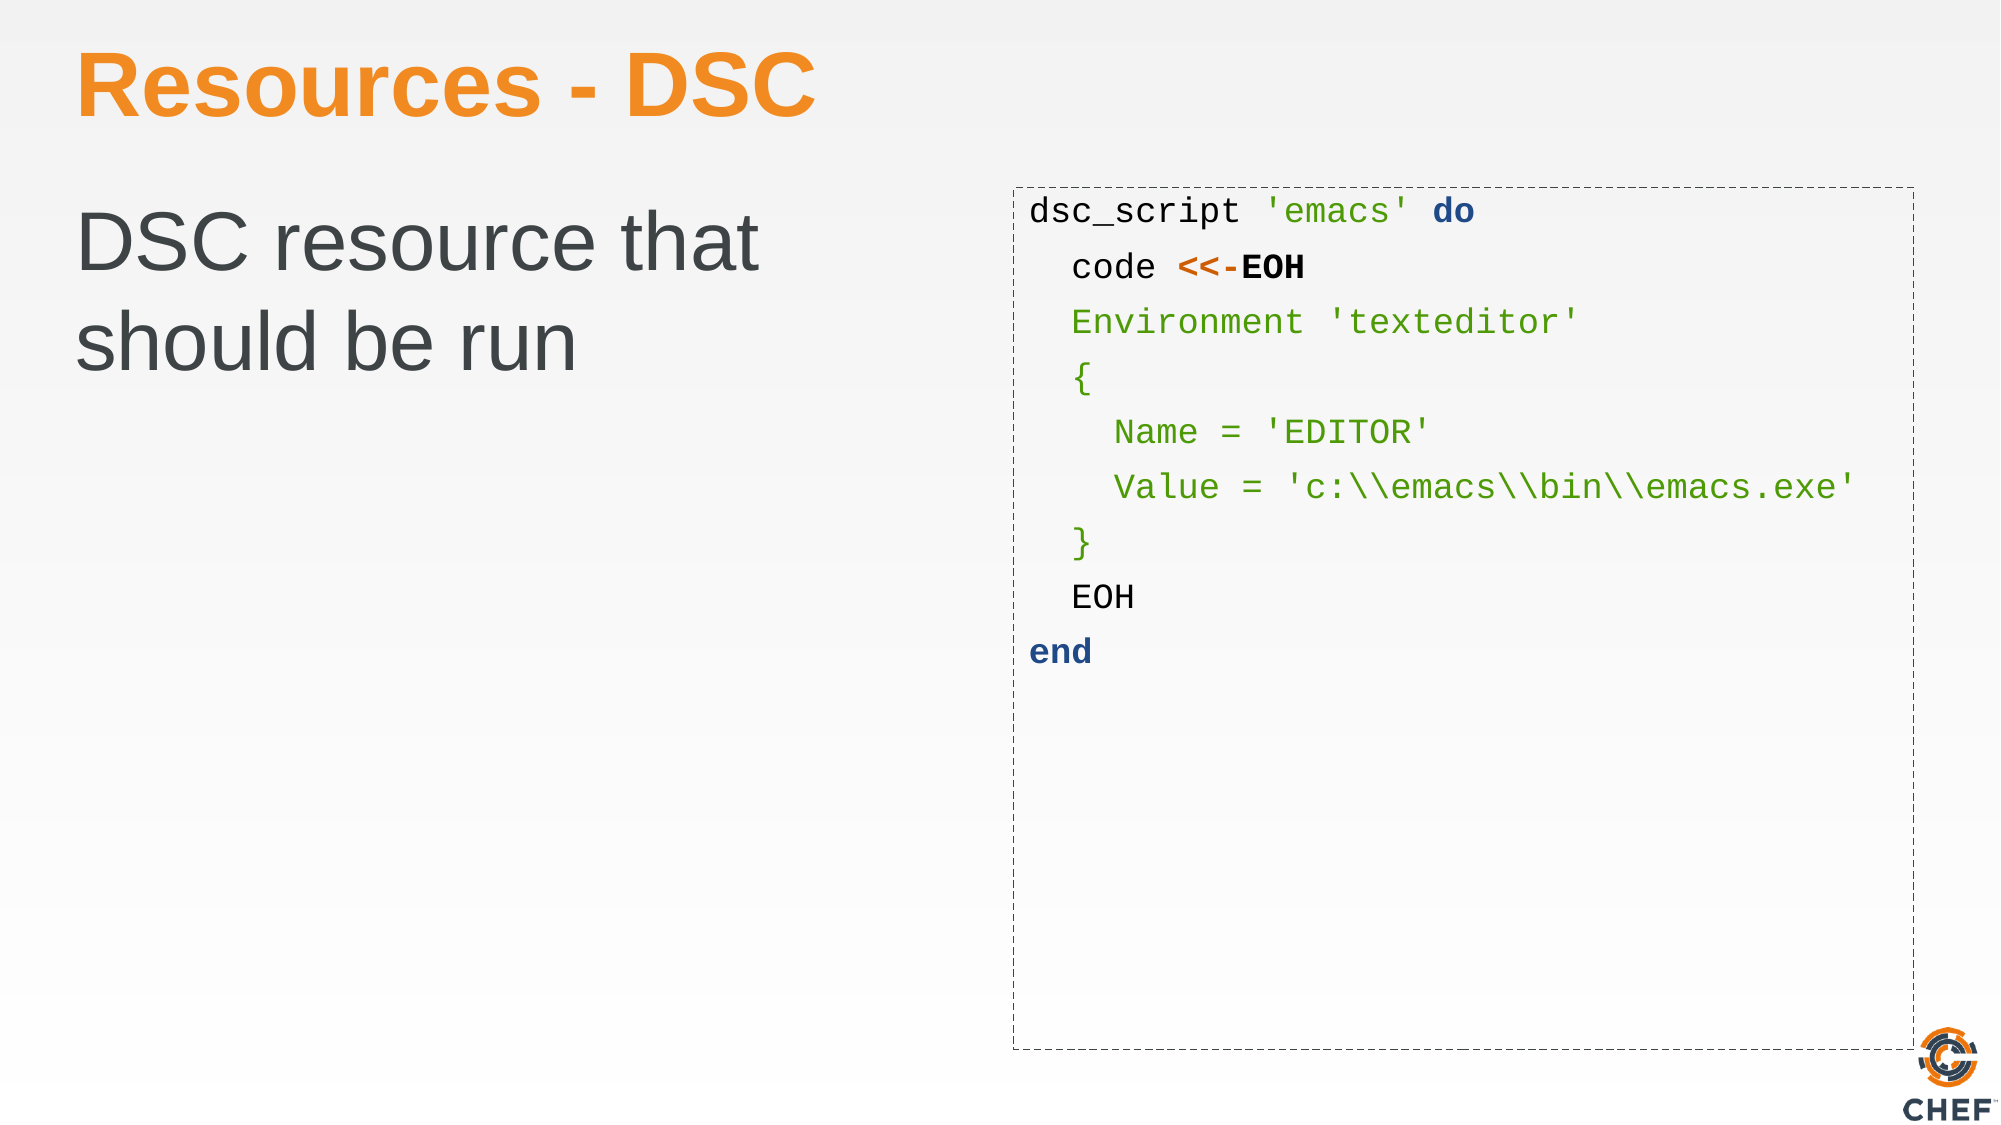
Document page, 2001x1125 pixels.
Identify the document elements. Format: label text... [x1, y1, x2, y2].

picture [1903, 1027, 1998, 1121]
title Resources - DSC [75, 37, 1913, 140]
list DSC resource that should be run [75, 187, 975, 1050]
list dsc_script 'emacs' do code <<-EOH Environment 'texteditor' { Name = 'EDITOR' Value = 'c:\\emacs\\bin\\emacs.exe' } EOH end [1013, 187, 1914, 1050]
